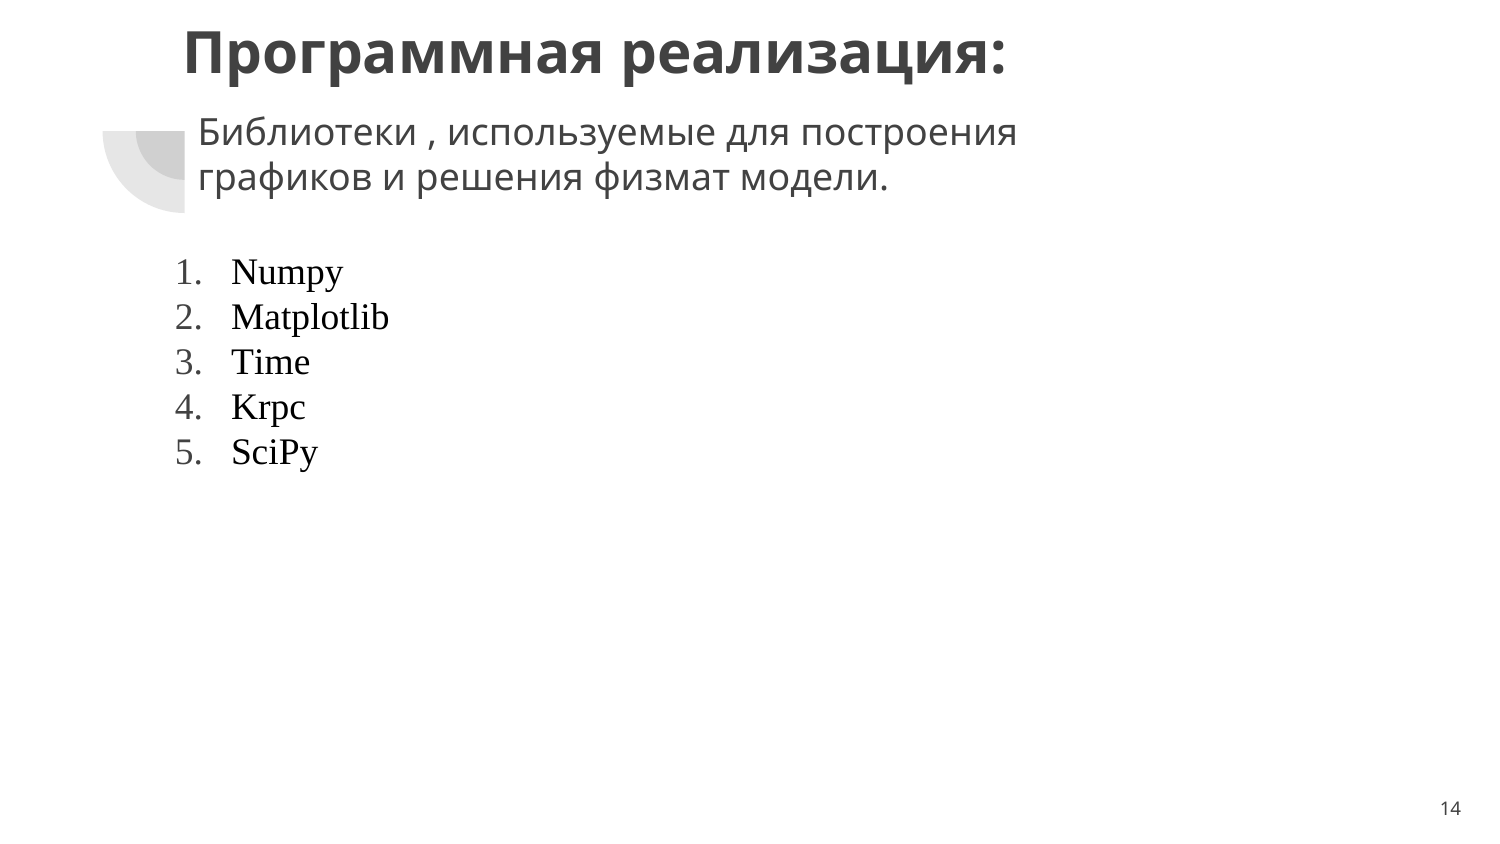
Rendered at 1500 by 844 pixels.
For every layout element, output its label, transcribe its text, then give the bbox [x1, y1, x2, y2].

text_box Библиотеки , используемые для построения графиков и решения физмат модели. [182, 93, 1038, 214]
slide_number 14 [1386, 777, 1477, 842]
text_box Numpy Matplotlib Time Krpc SciPy [141, 231, 793, 487]
title Программная реализация: [167, 0, 1321, 164]
